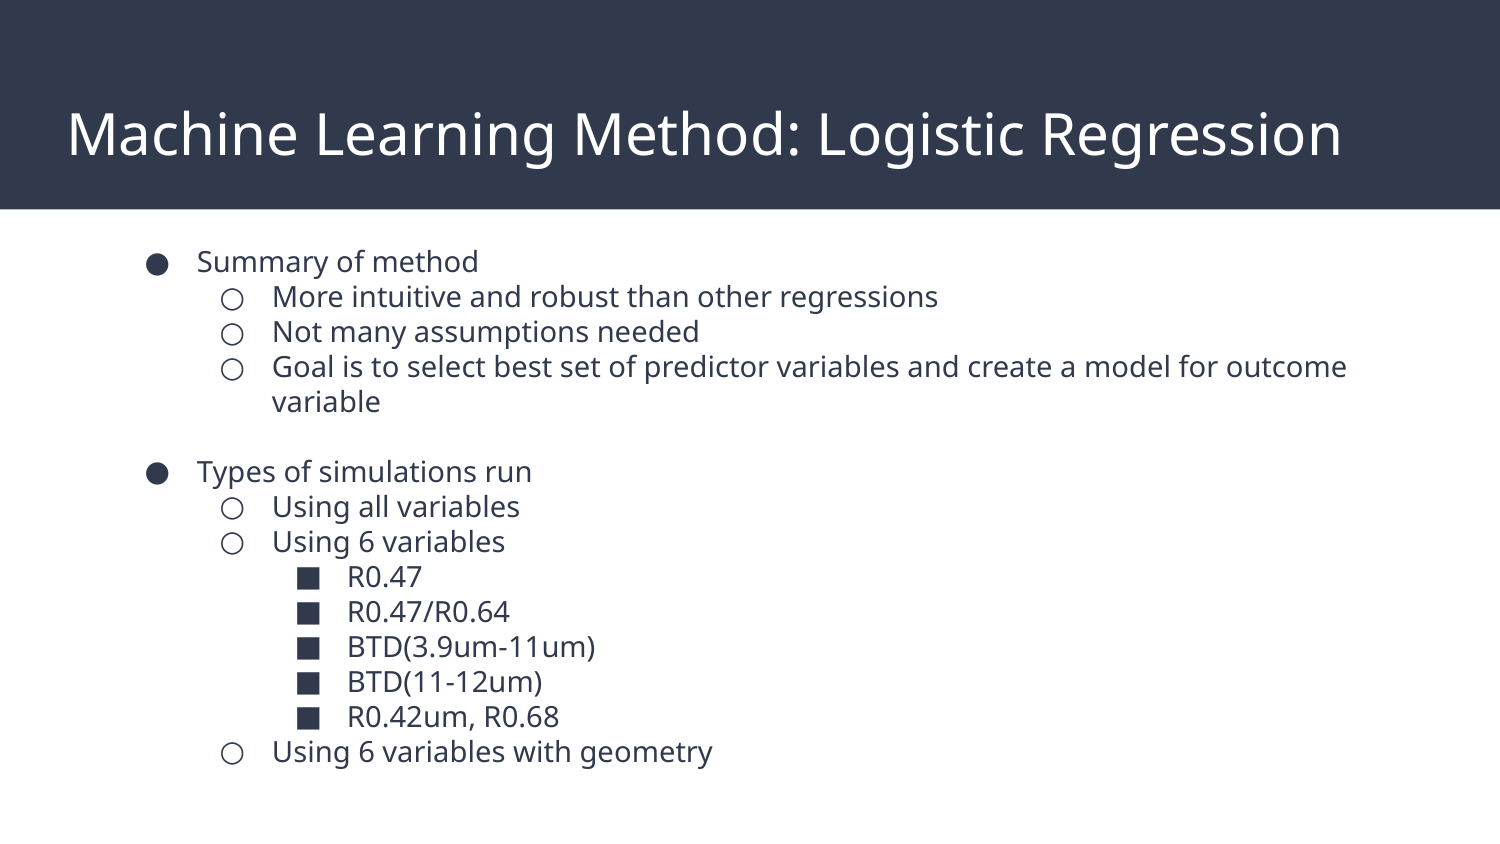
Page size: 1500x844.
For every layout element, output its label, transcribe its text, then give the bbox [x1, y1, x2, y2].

text_box Summary of method More intuitive and robust than other regressions Not many assumptions needed Goal is to select best set of predictor variables and create a model for outcome variable Types of simulations run Using all variables Using 6 variables R0.47 R0.47/R0.64 BTD(3.9um-11um) BTD(11-12um) R0.42um, R0.68 Using 6 variables with geometry [106, 228, 1394, 821]
title Machine Learning Method: Logistic Regression [51, 82, 1449, 185]
